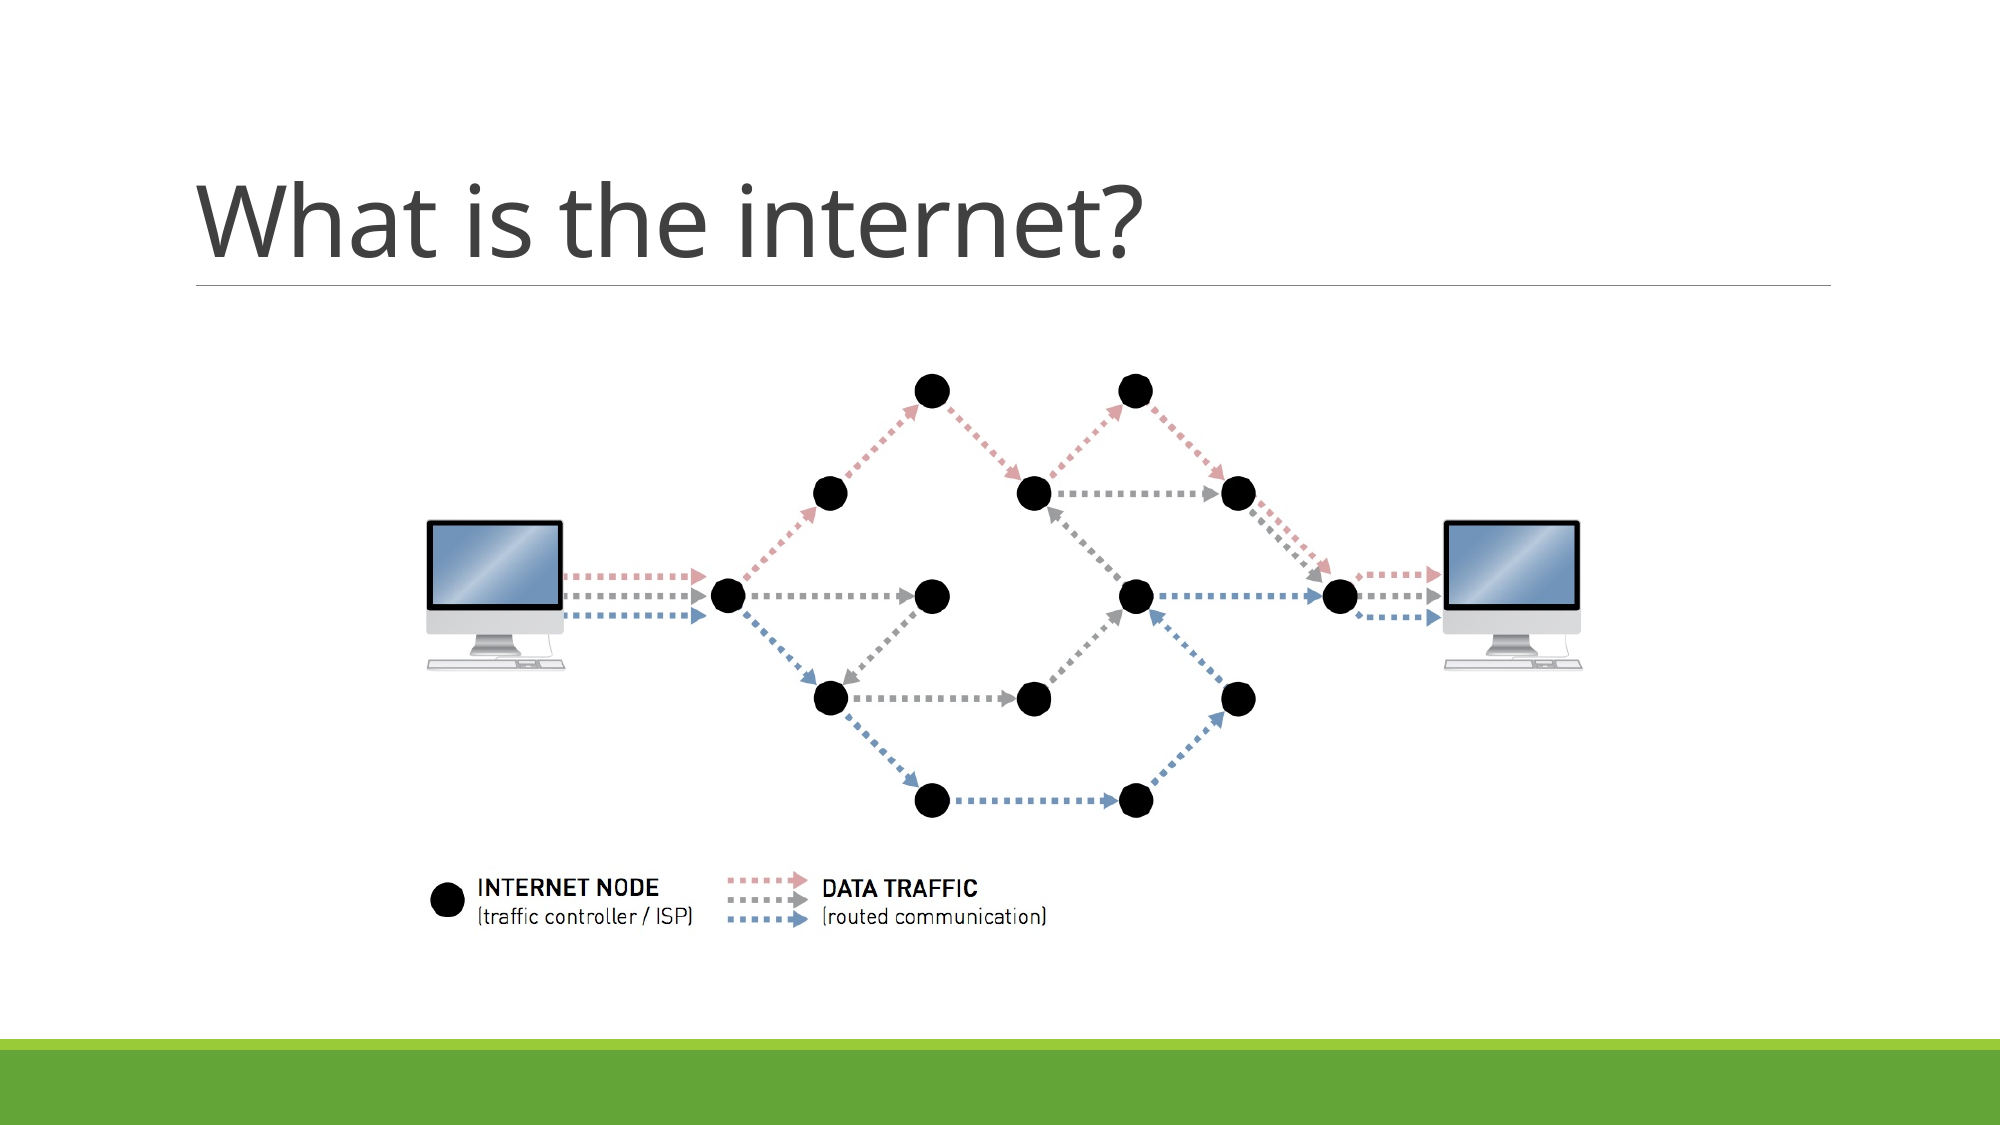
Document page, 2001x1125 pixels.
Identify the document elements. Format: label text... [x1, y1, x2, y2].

title What is the internet? [180, 47, 1830, 285]
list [398, 302, 1611, 964]
